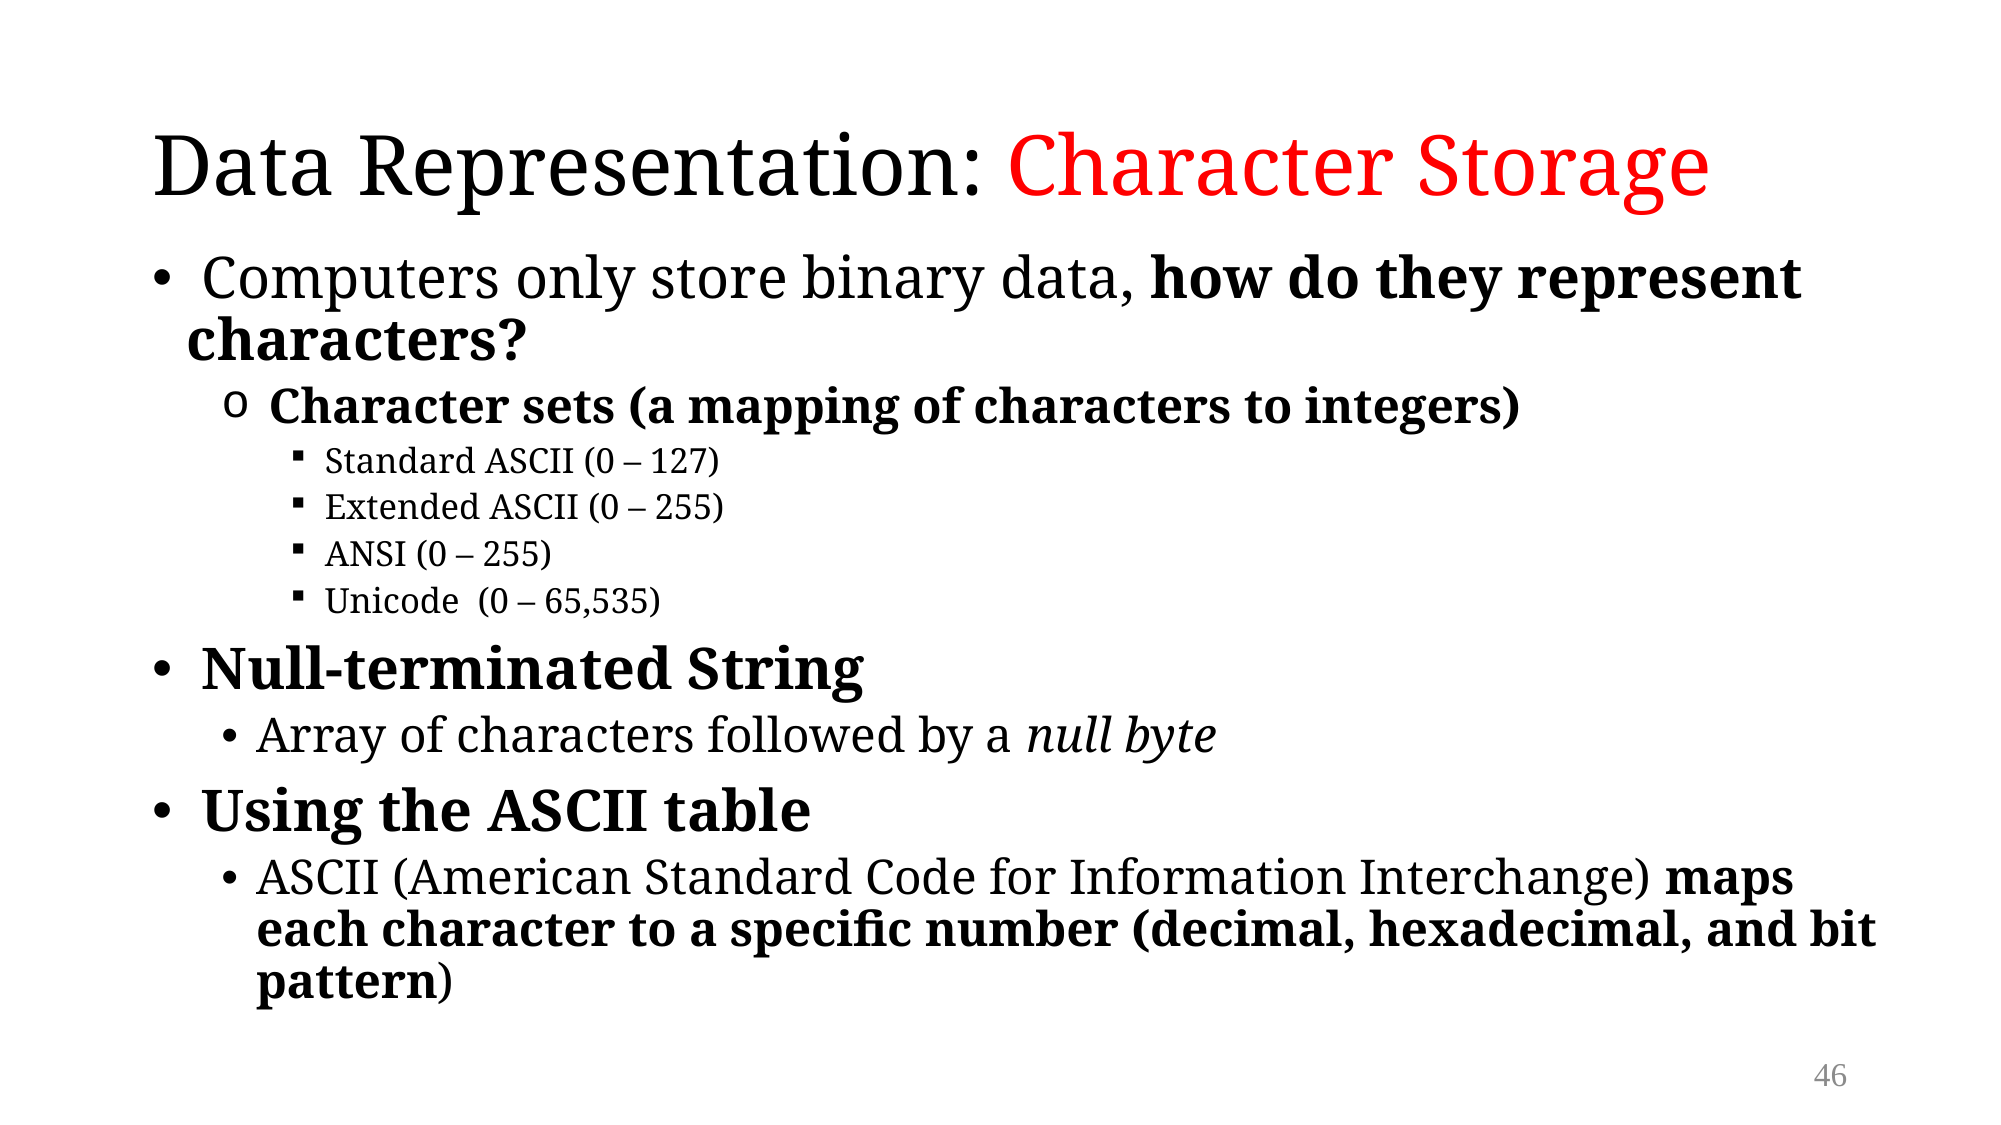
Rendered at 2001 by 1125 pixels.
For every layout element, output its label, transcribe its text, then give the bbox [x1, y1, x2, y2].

slide_number 46 [1412, 1042, 1863, 1103]
title Data Representation: Character Storage [137, 59, 1863, 241]
list Computers only store binary data, how do they represent characters? Character sets (a mapping of characters to integers) Standard ASCII (0 – 127) Extended ASCII (0 – 255) ANSI (0 – 255) Unicode (0 – 65,535) Null-terminated String Array of characters followed by a null byte Using the ASCII table ASCII (American Standard Code for Information Interchange) maps each character to a specific number (decimal, hexadecimal, and bit pattern) [137, 241, 1914, 1020]
